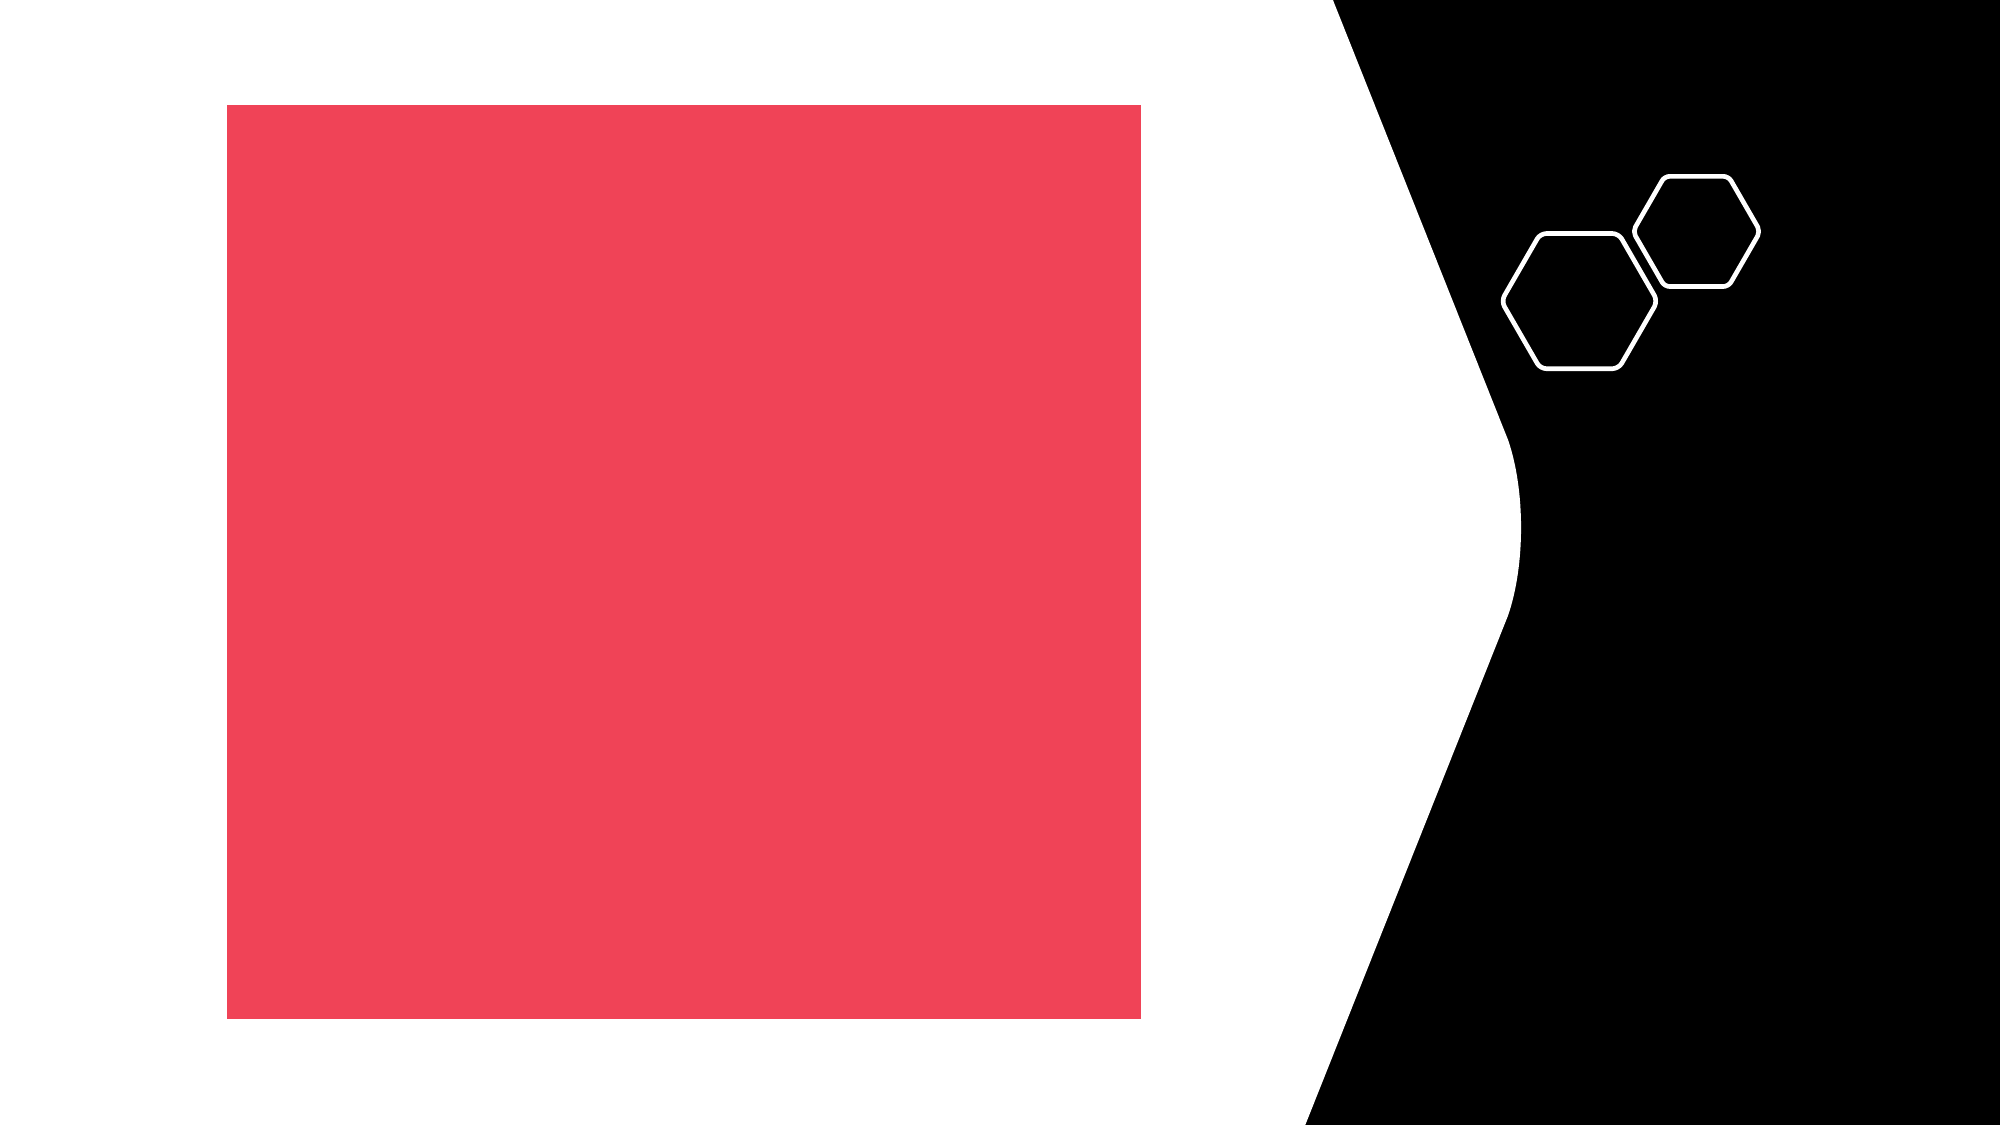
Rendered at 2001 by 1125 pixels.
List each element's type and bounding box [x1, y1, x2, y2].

text_box [0, 0, 1523, 1125]
picture [226, 105, 1141, 1019]
text_box [1307, 0, 2000, 1125]
text_box [1502, 176, 1759, 369]
